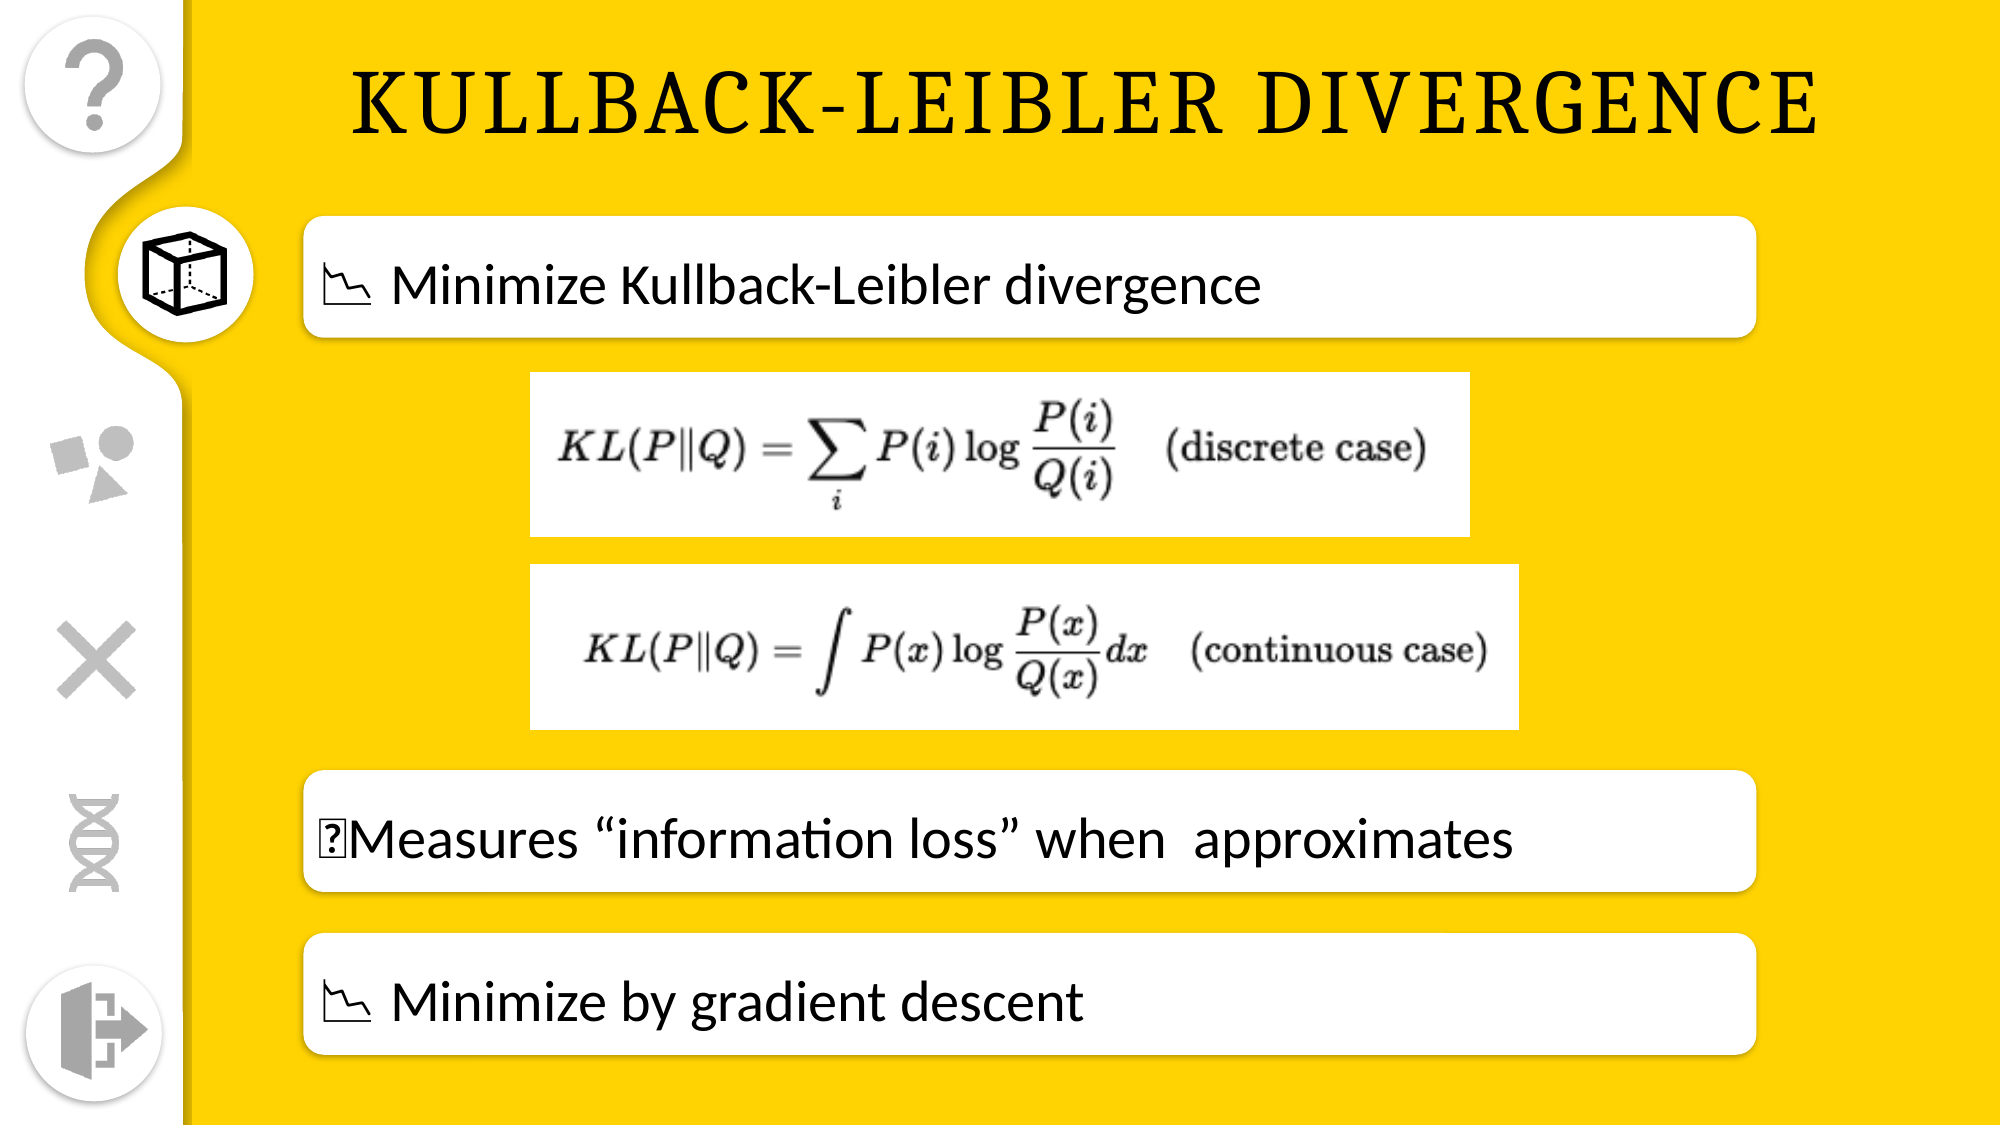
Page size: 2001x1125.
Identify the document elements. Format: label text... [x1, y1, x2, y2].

text_box [0, 0, 184, 1125]
text_box 📉 Minimize Kullback-Leibler divergence [303, 238, 1805, 324]
text_box 📉 Minimize by gradient descent [303, 955, 1805, 1041]
picture [42, 605, 150, 713]
text_box [303, 1041, 1756, 1056]
picture [38, 410, 145, 518]
picture [40, 789, 148, 897]
text_box [302, 932, 1758, 1038]
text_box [117, 206, 254, 343]
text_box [24, 16, 161, 153]
text_box Kullback-Leibler divergence [185, 3, 1986, 191]
picture [529, 372, 1470, 538]
picture [529, 564, 1519, 730]
text_box [302, 769, 1758, 893]
text_box [302, 215, 1758, 321]
text_box [303, 324, 1756, 339]
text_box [25, 965, 163, 1102]
